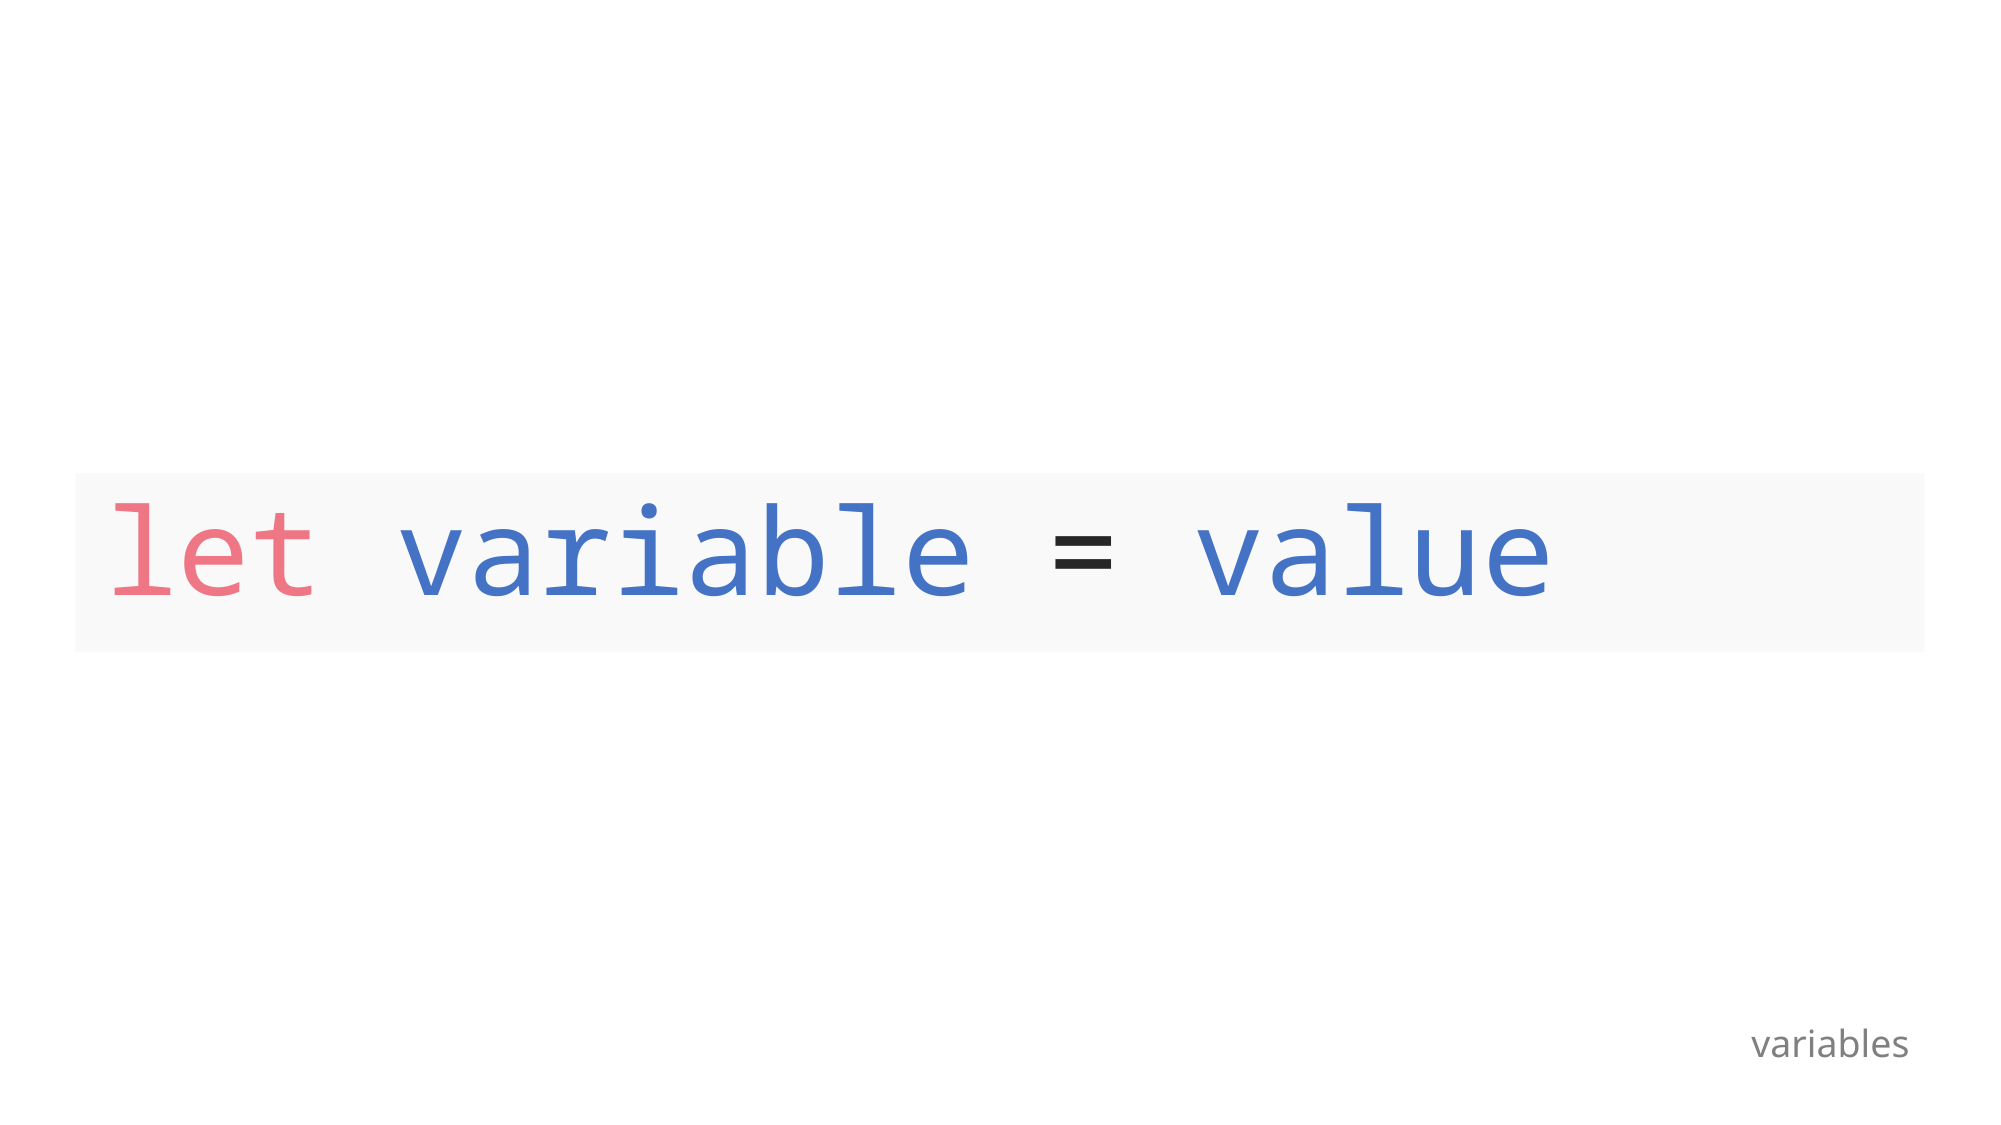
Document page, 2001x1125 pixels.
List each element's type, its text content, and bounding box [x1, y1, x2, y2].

list let variable = value [75, 473, 1925, 652]
list variables [75, 1017, 1925, 1081]
